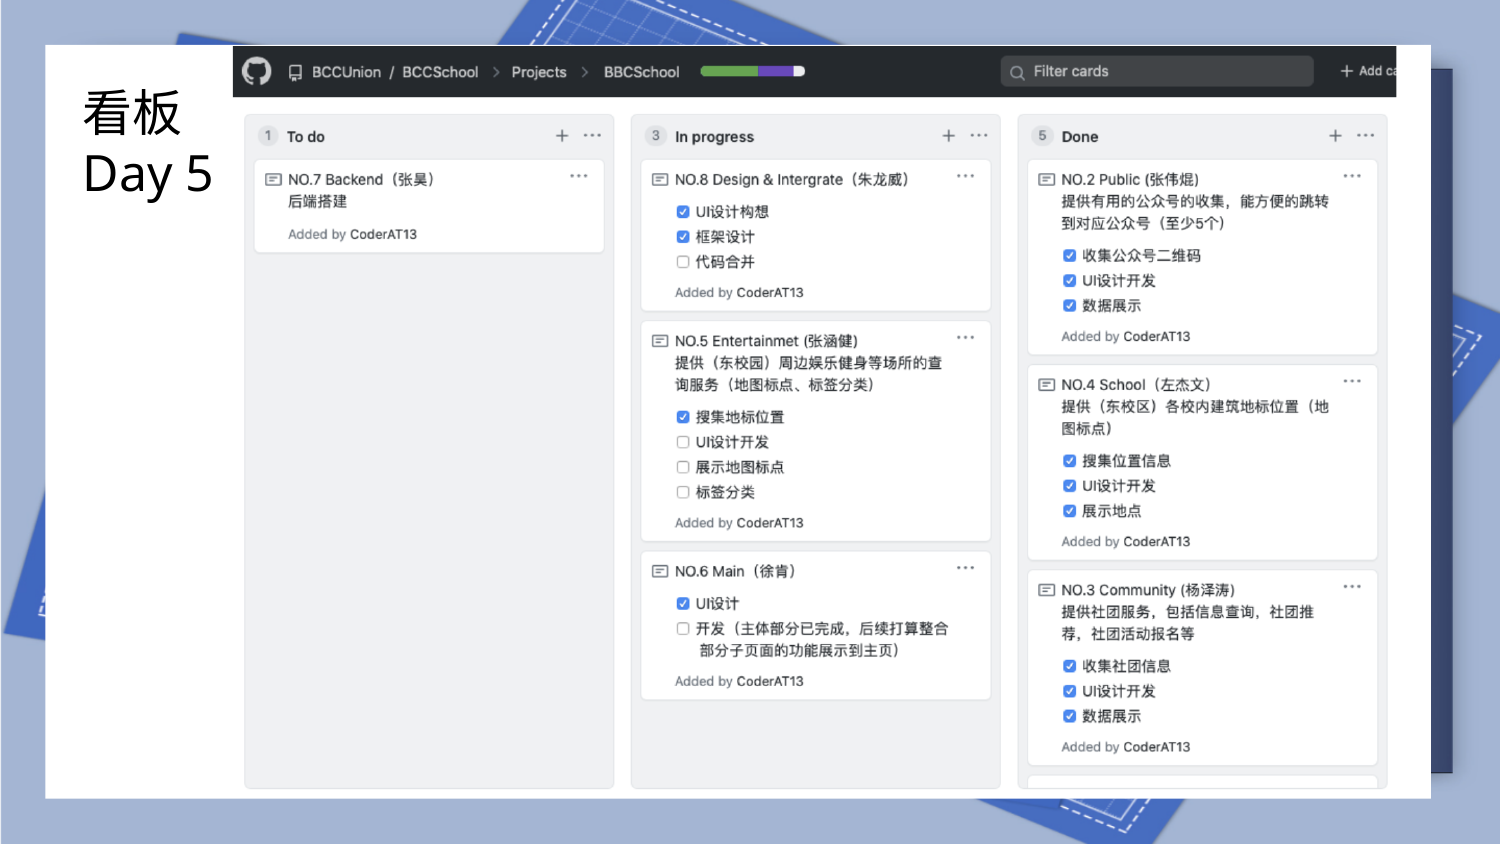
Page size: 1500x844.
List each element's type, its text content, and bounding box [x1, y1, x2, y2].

text_box 看板 Day 5 [68, 73, 230, 209]
picture [2, 0, 1499, 844]
